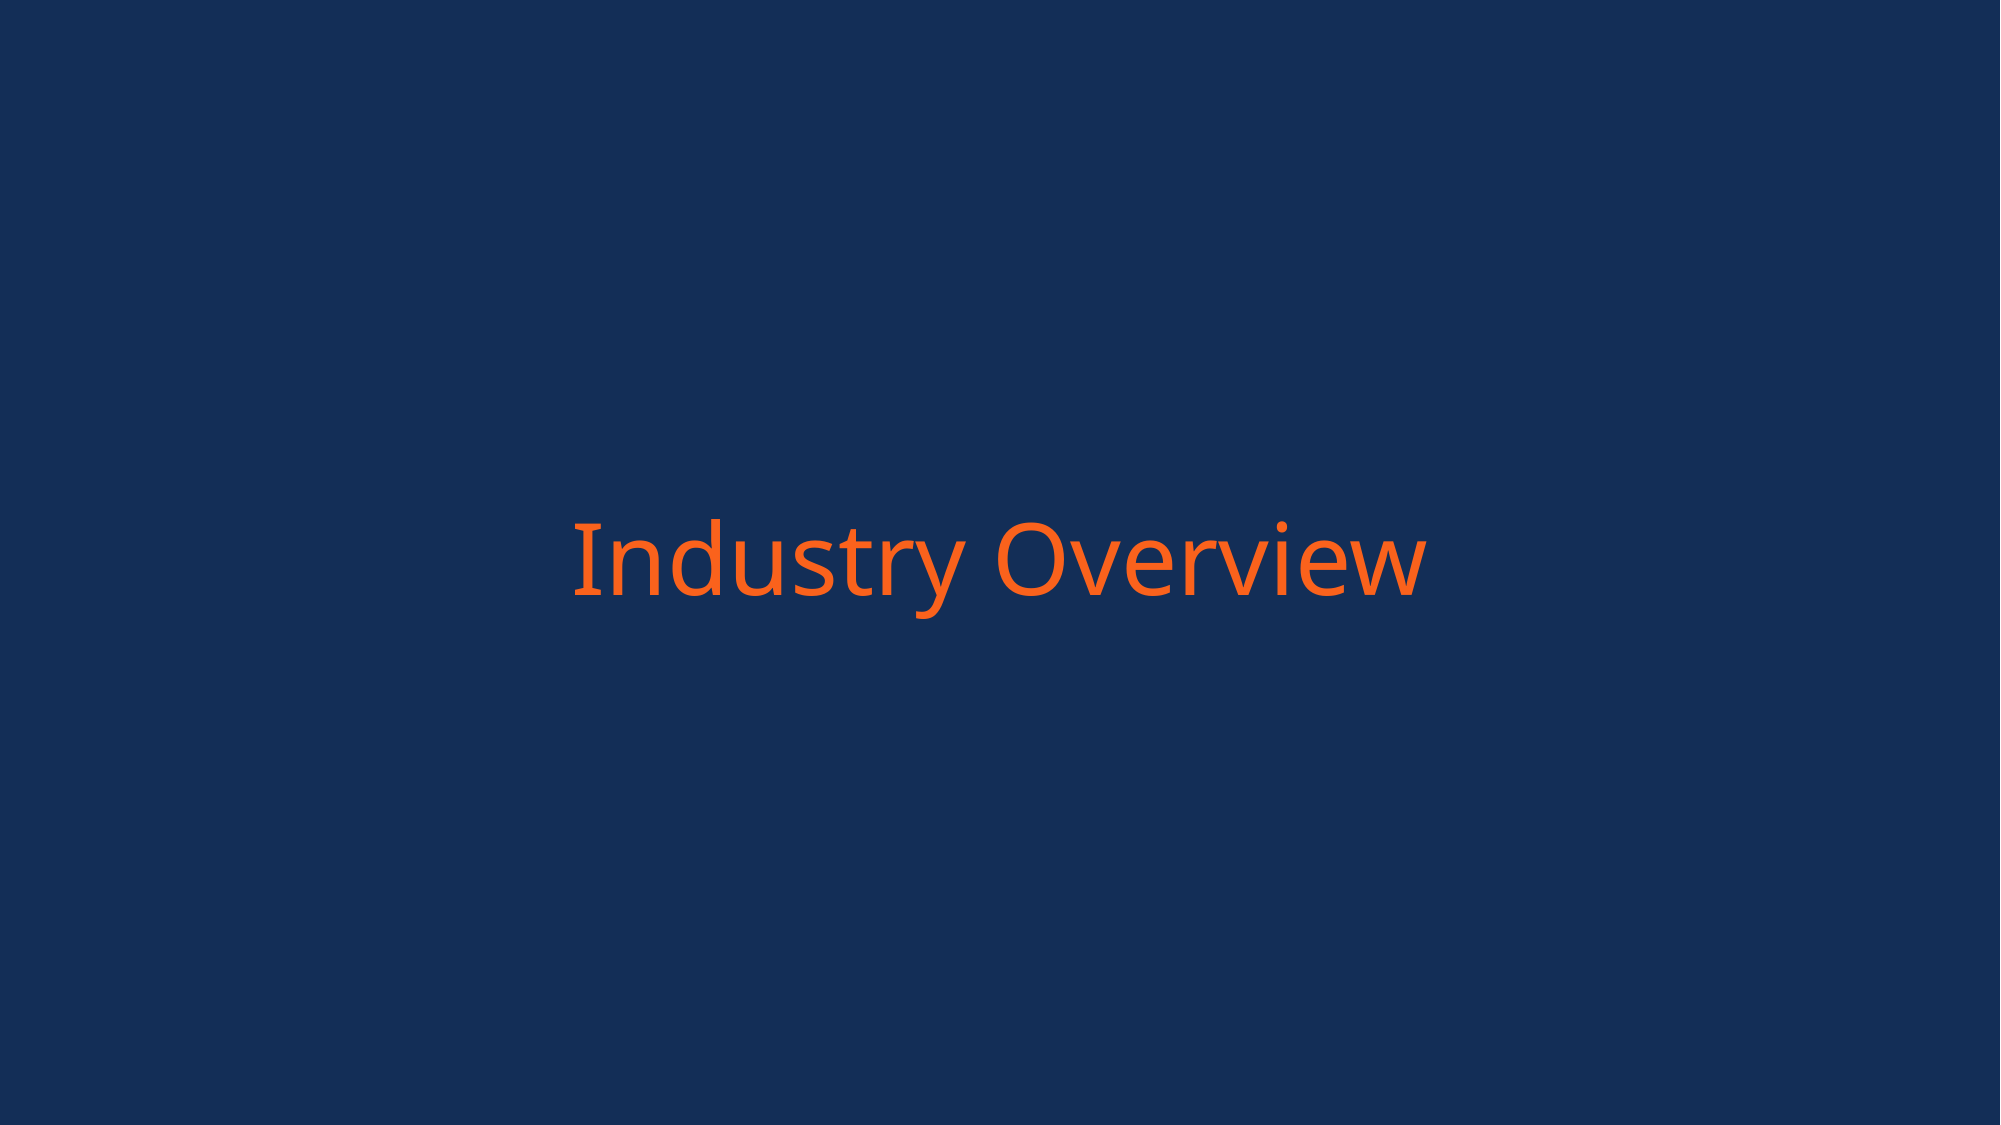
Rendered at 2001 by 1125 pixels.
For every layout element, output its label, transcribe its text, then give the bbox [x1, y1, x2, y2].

title Industry Overview [249, 500, 1750, 625]
